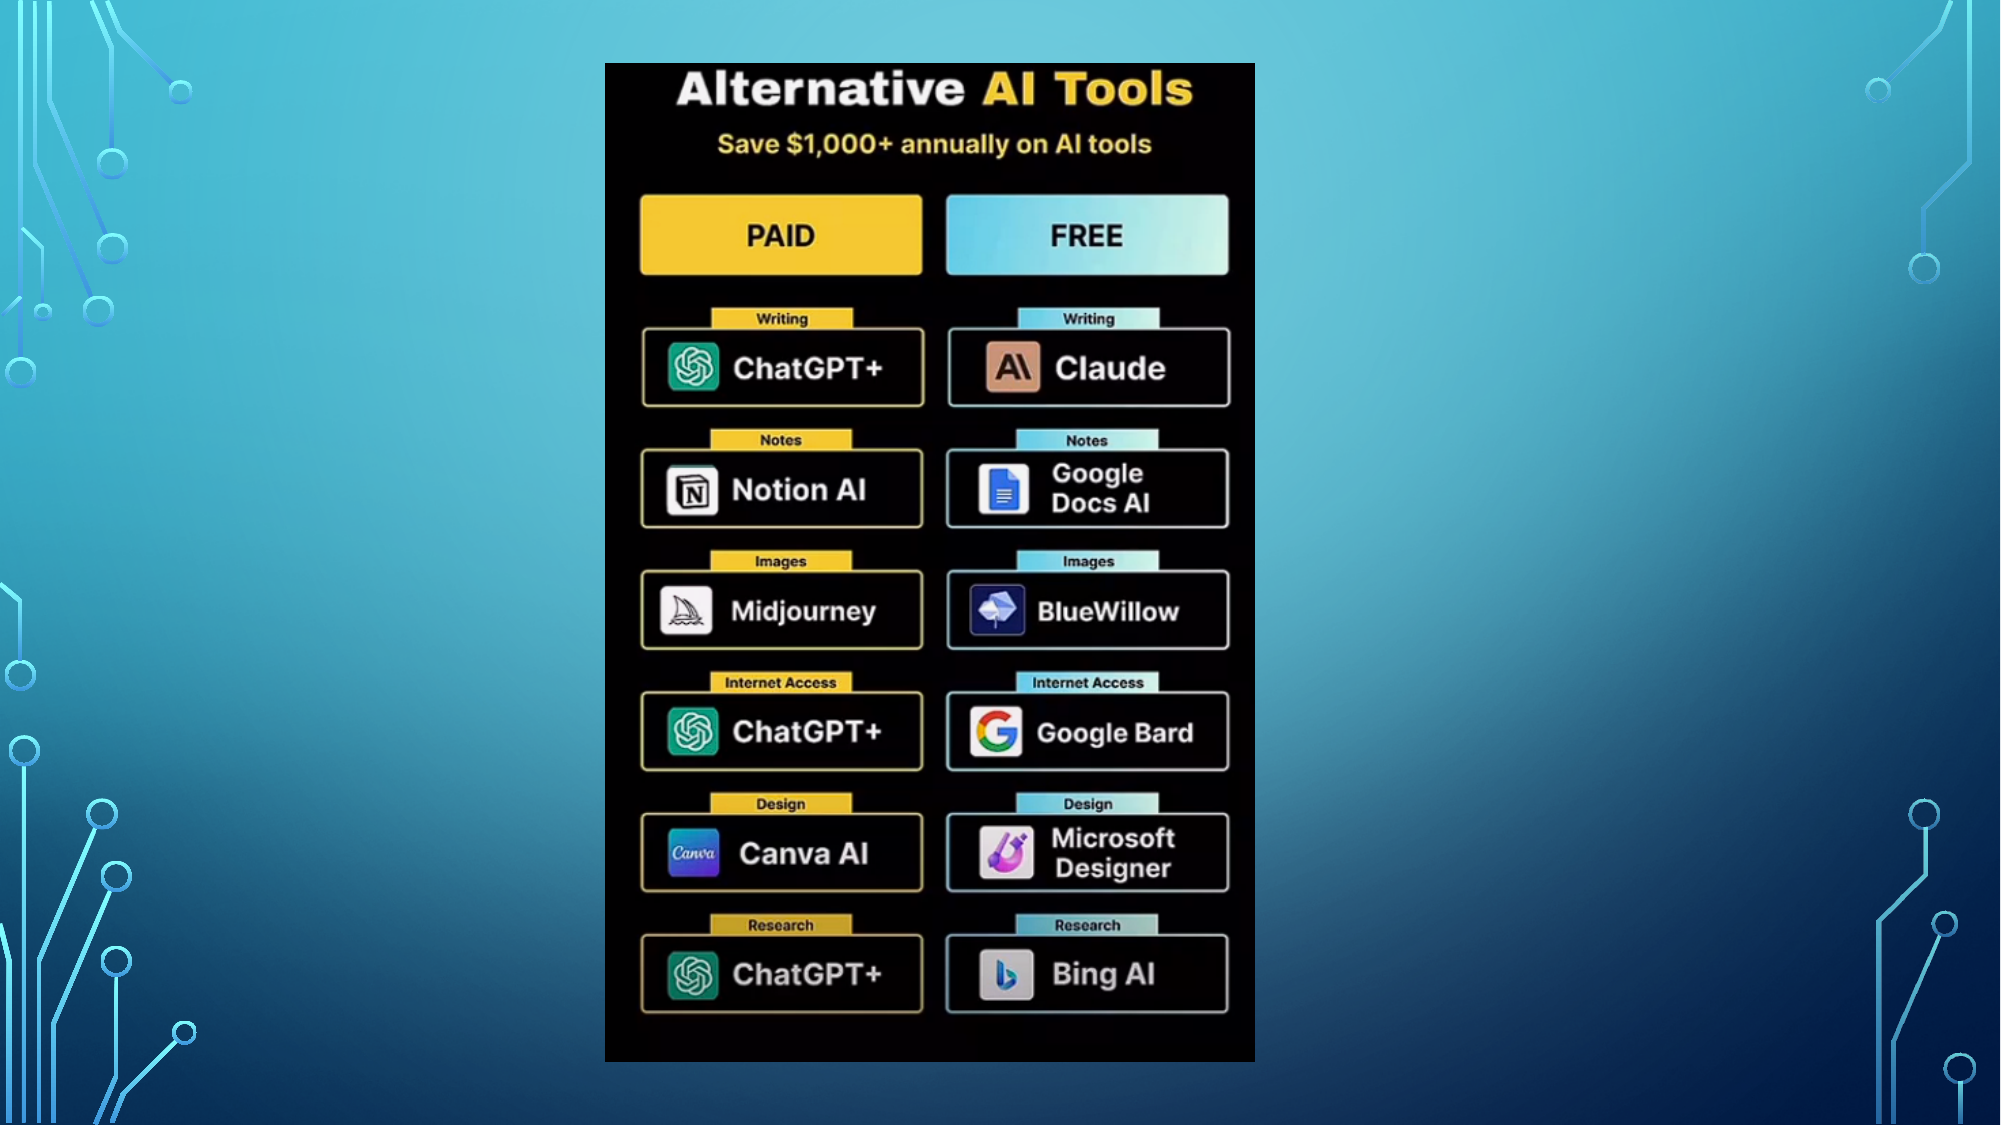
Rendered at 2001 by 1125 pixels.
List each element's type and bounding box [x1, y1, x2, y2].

list [605, 62, 1255, 1062]
